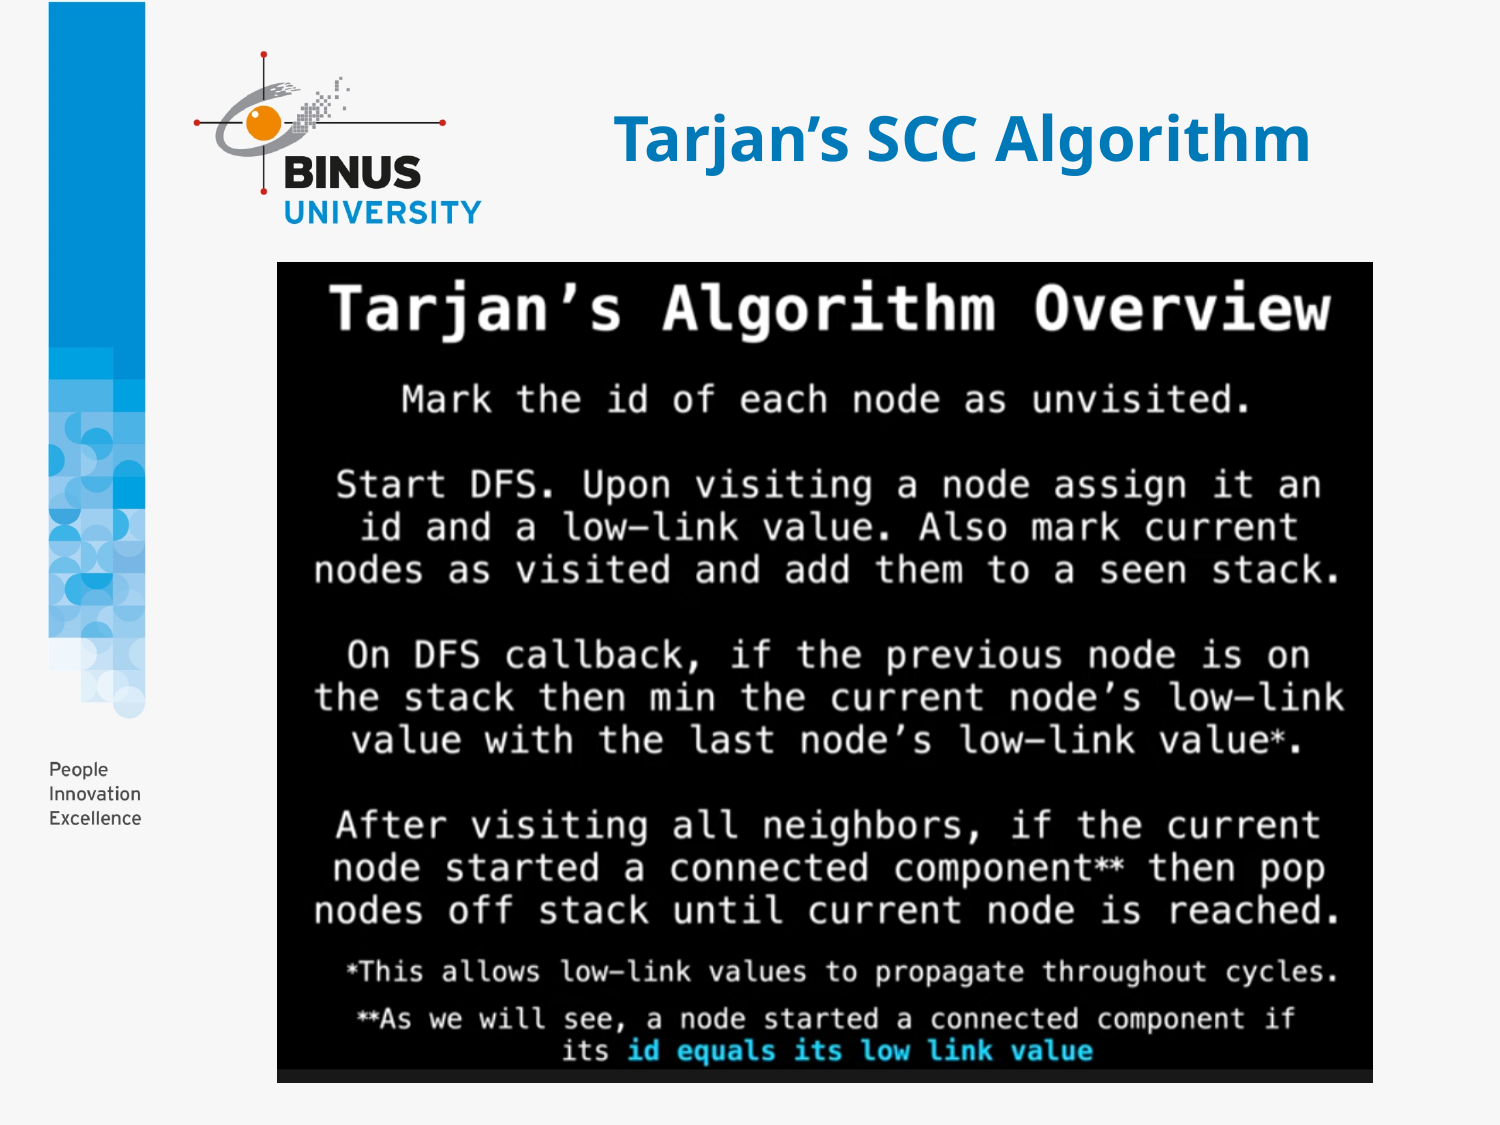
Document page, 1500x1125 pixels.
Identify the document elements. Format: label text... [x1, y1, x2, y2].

text_box Tarjan’s SCC Algorithm [442, 42, 1484, 231]
picture [0, 0, 1500, 845]
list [277, 262, 1373, 1083]
